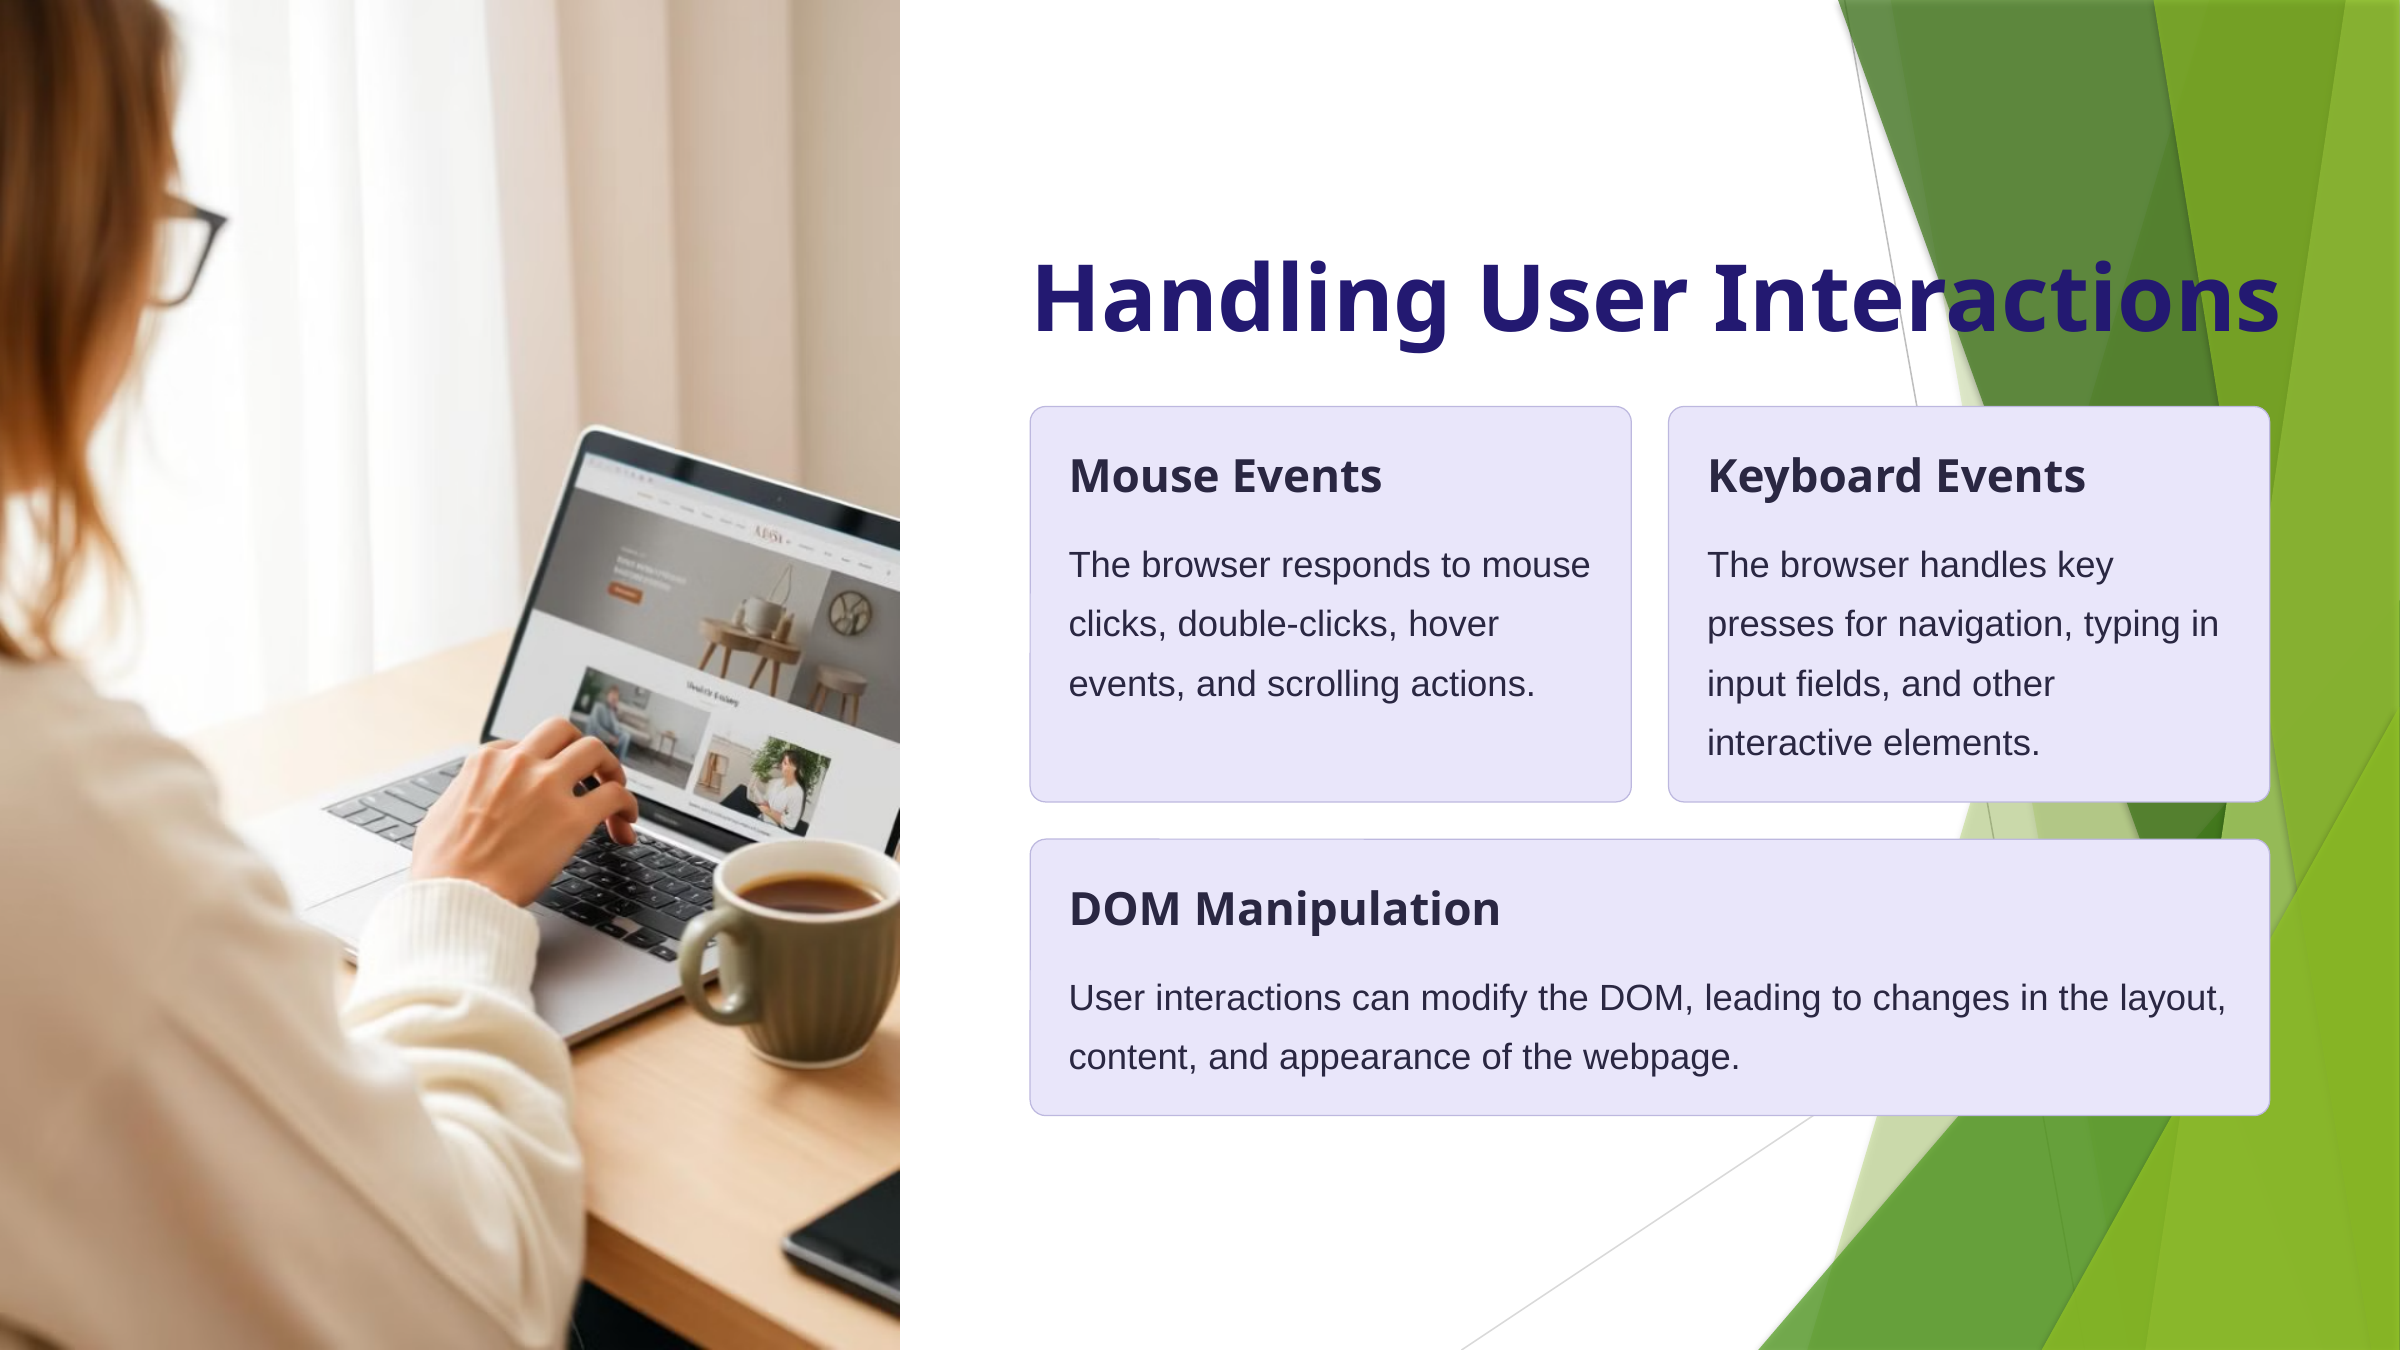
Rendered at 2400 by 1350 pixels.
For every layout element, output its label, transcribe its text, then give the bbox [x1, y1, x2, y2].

picture [0, 0, 901, 1350]
text_box The browser responds to mouse clicks, double-clicks, hover events, and scrolling actions. [1068, 525, 1593, 764]
text_box Keyboard Events [1706, 444, 2173, 503]
text_box Handling User Interactions [1030, 234, 2192, 351]
text_box [1668, 406, 2270, 802]
text_box The browser handles key presses for navigation, typing in input fields, and other interactive elements. [1706, 525, 2232, 764]
text_box [1030, 406, 1632, 802]
text_box DOM Manipulation [1068, 877, 1534, 936]
text_box Mouse Events [1068, 444, 1534, 503]
text_box User interactions can modify the DOM, leading to changes in the layout, content, and appearance of the webpage. [1068, 957, 2232, 1077]
text_box [1030, 839, 2270, 1116]
